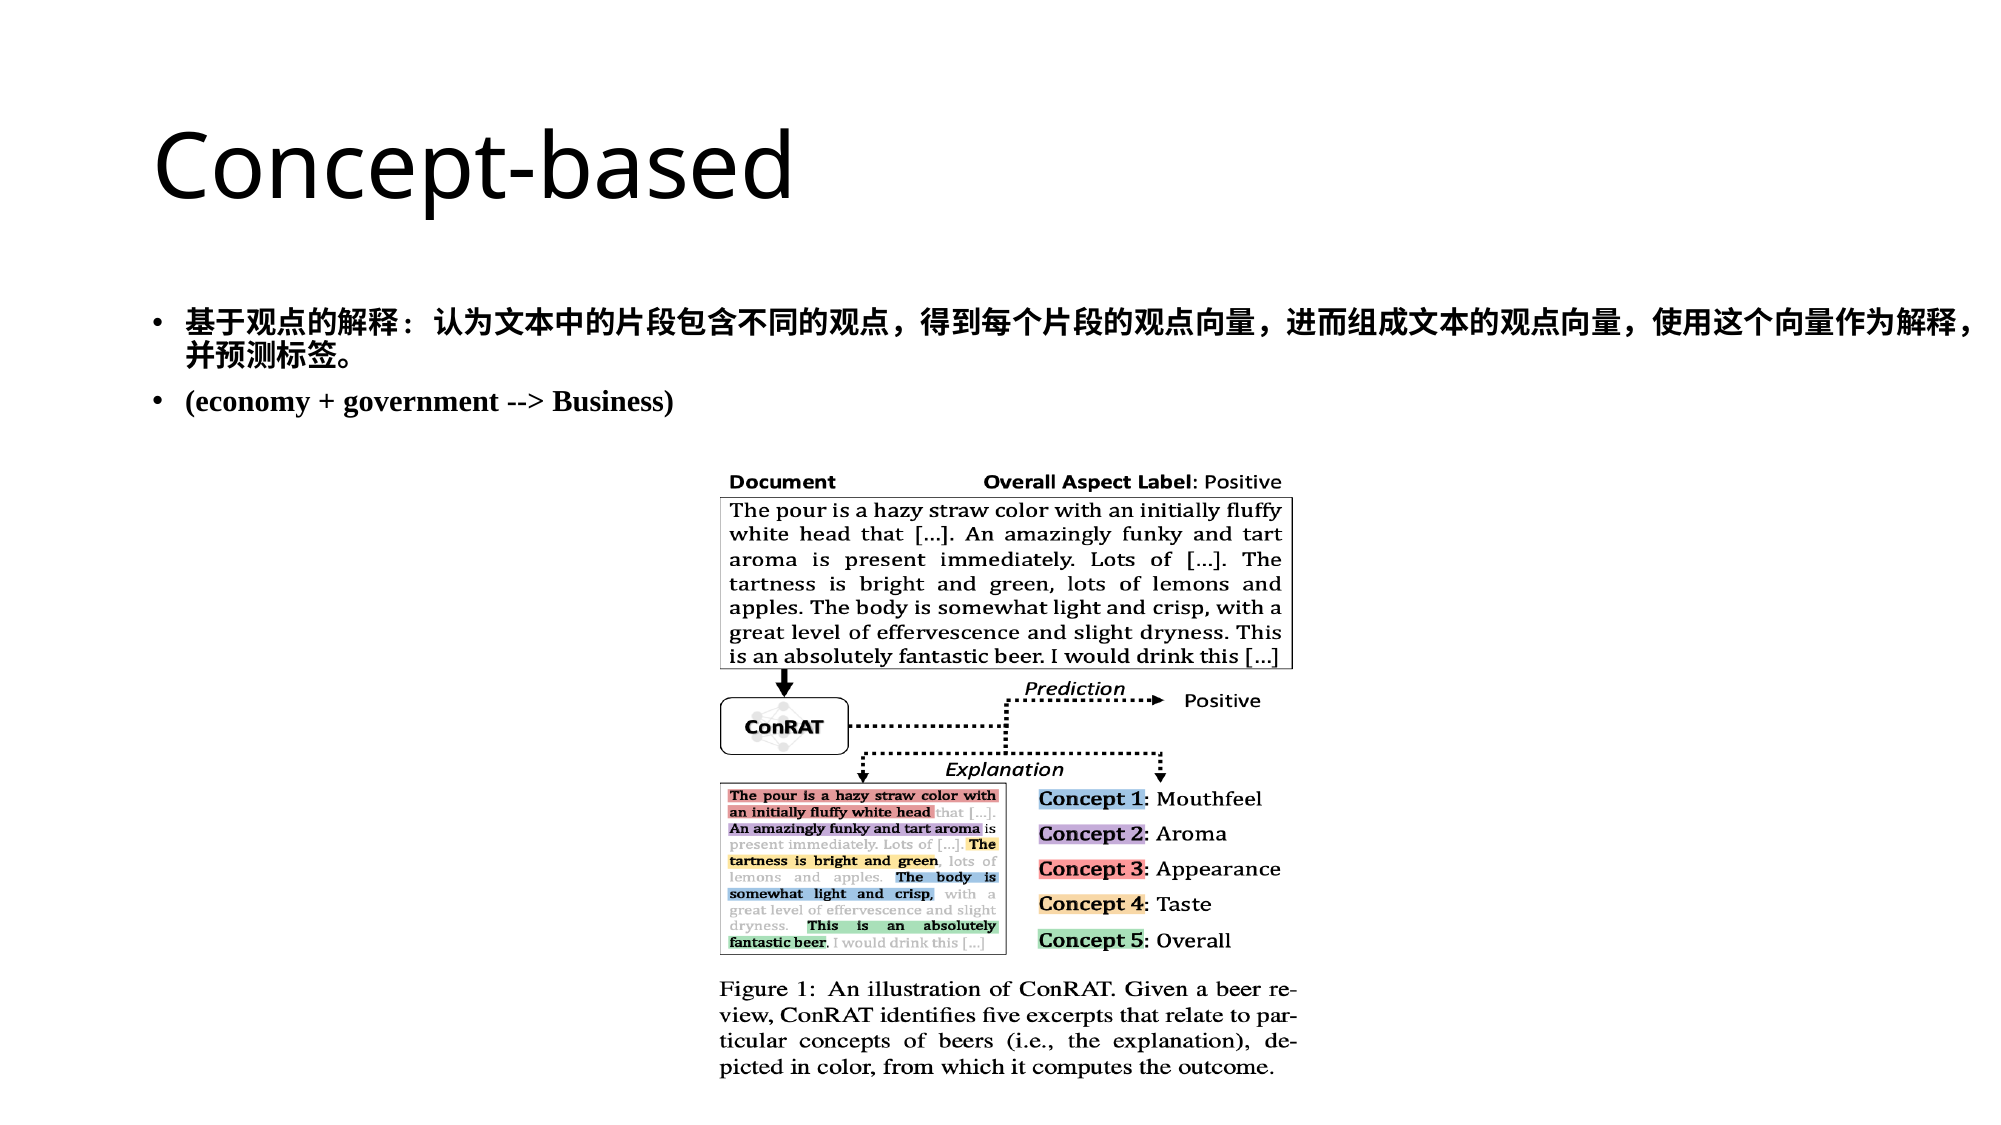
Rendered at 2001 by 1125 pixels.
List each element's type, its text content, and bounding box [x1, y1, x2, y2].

title Concept-based [137, 59, 1863, 278]
picture [688, 448, 1345, 1102]
text_box 基于观点的解释: 认为文本中的片段包含不同的观点，得到每个片段的观点向量，进而组成文本的观点向量，使用这个向量作为解释，并预测标签。 (economy + government --> Business) [137, 299, 1978, 428]
